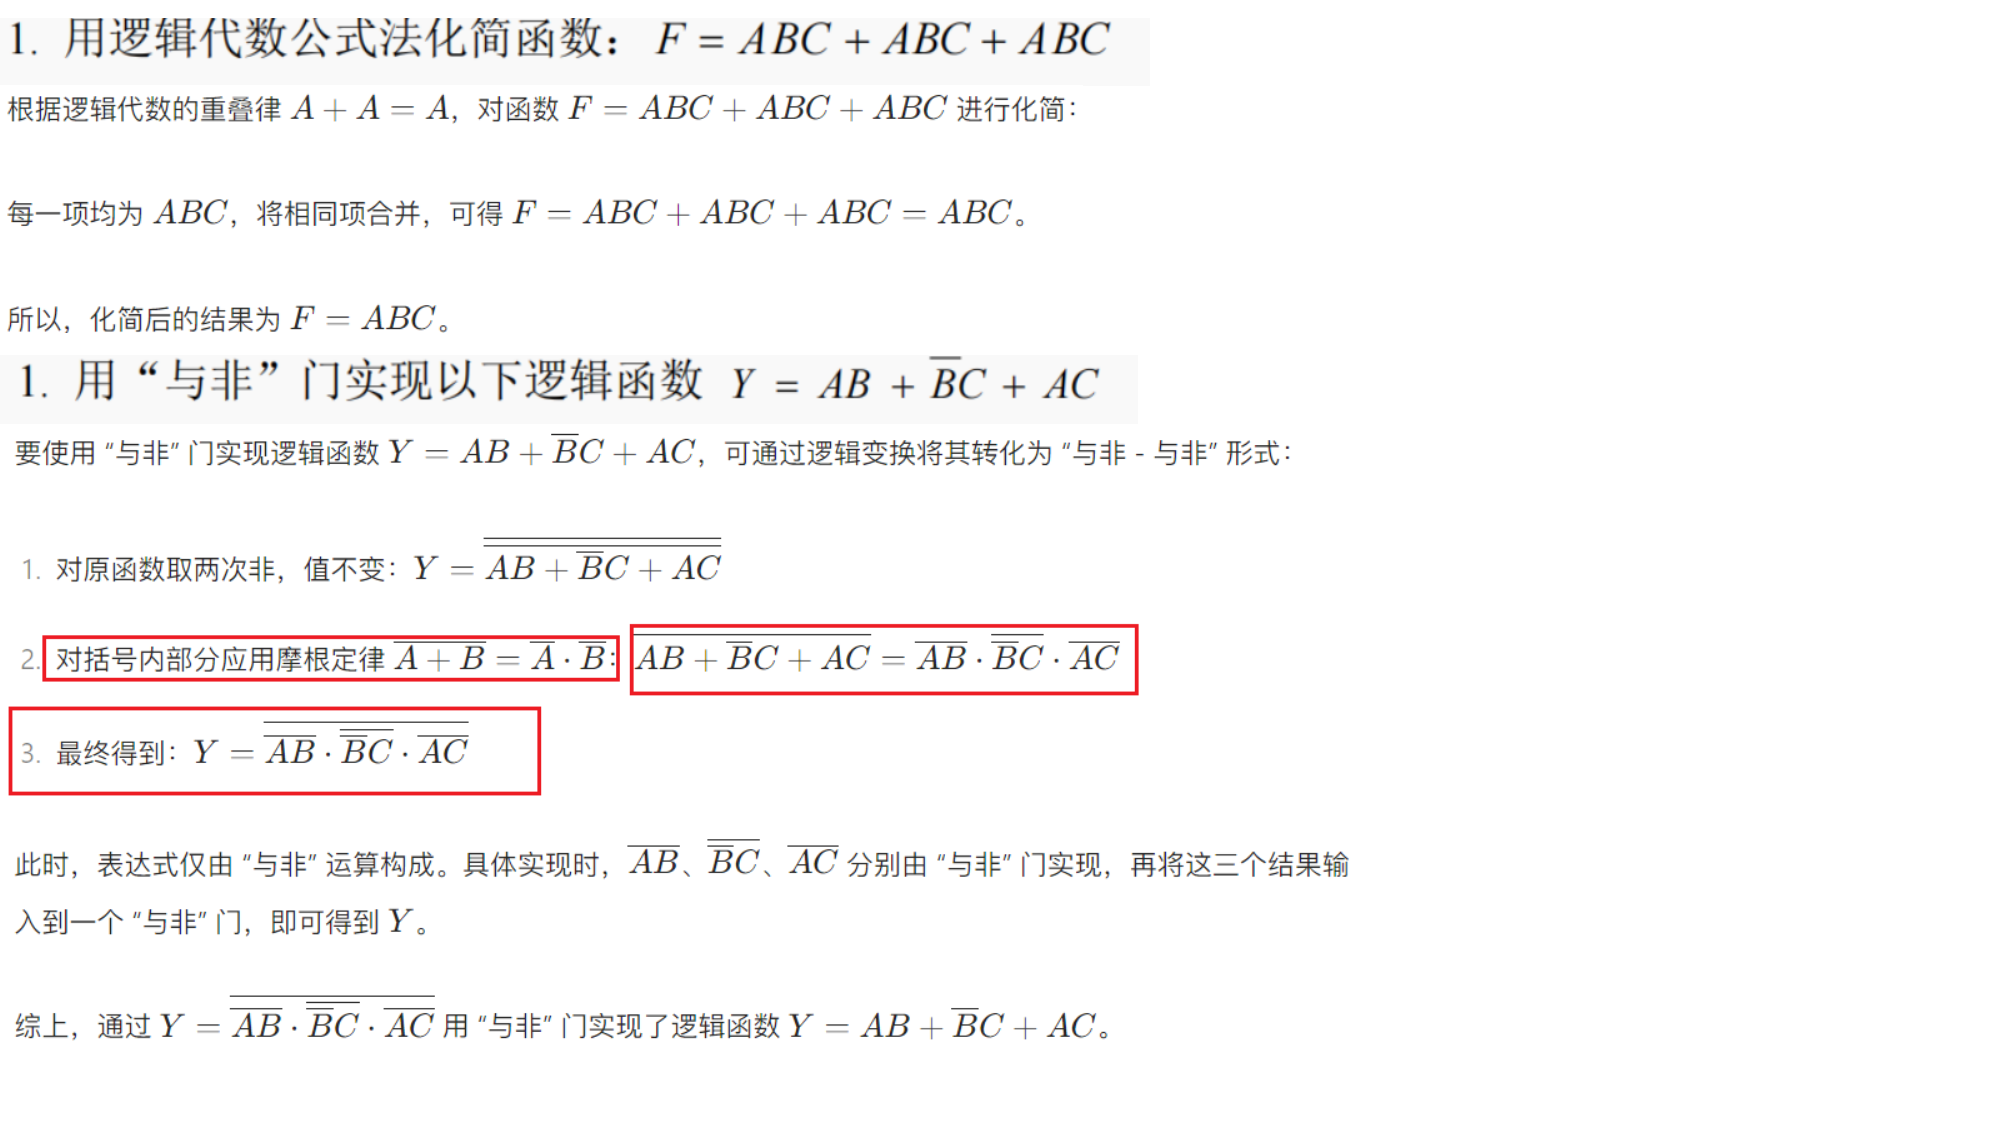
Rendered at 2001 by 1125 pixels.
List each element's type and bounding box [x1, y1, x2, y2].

picture [0, 354, 1366, 1063]
picture [0, 17, 1151, 333]
